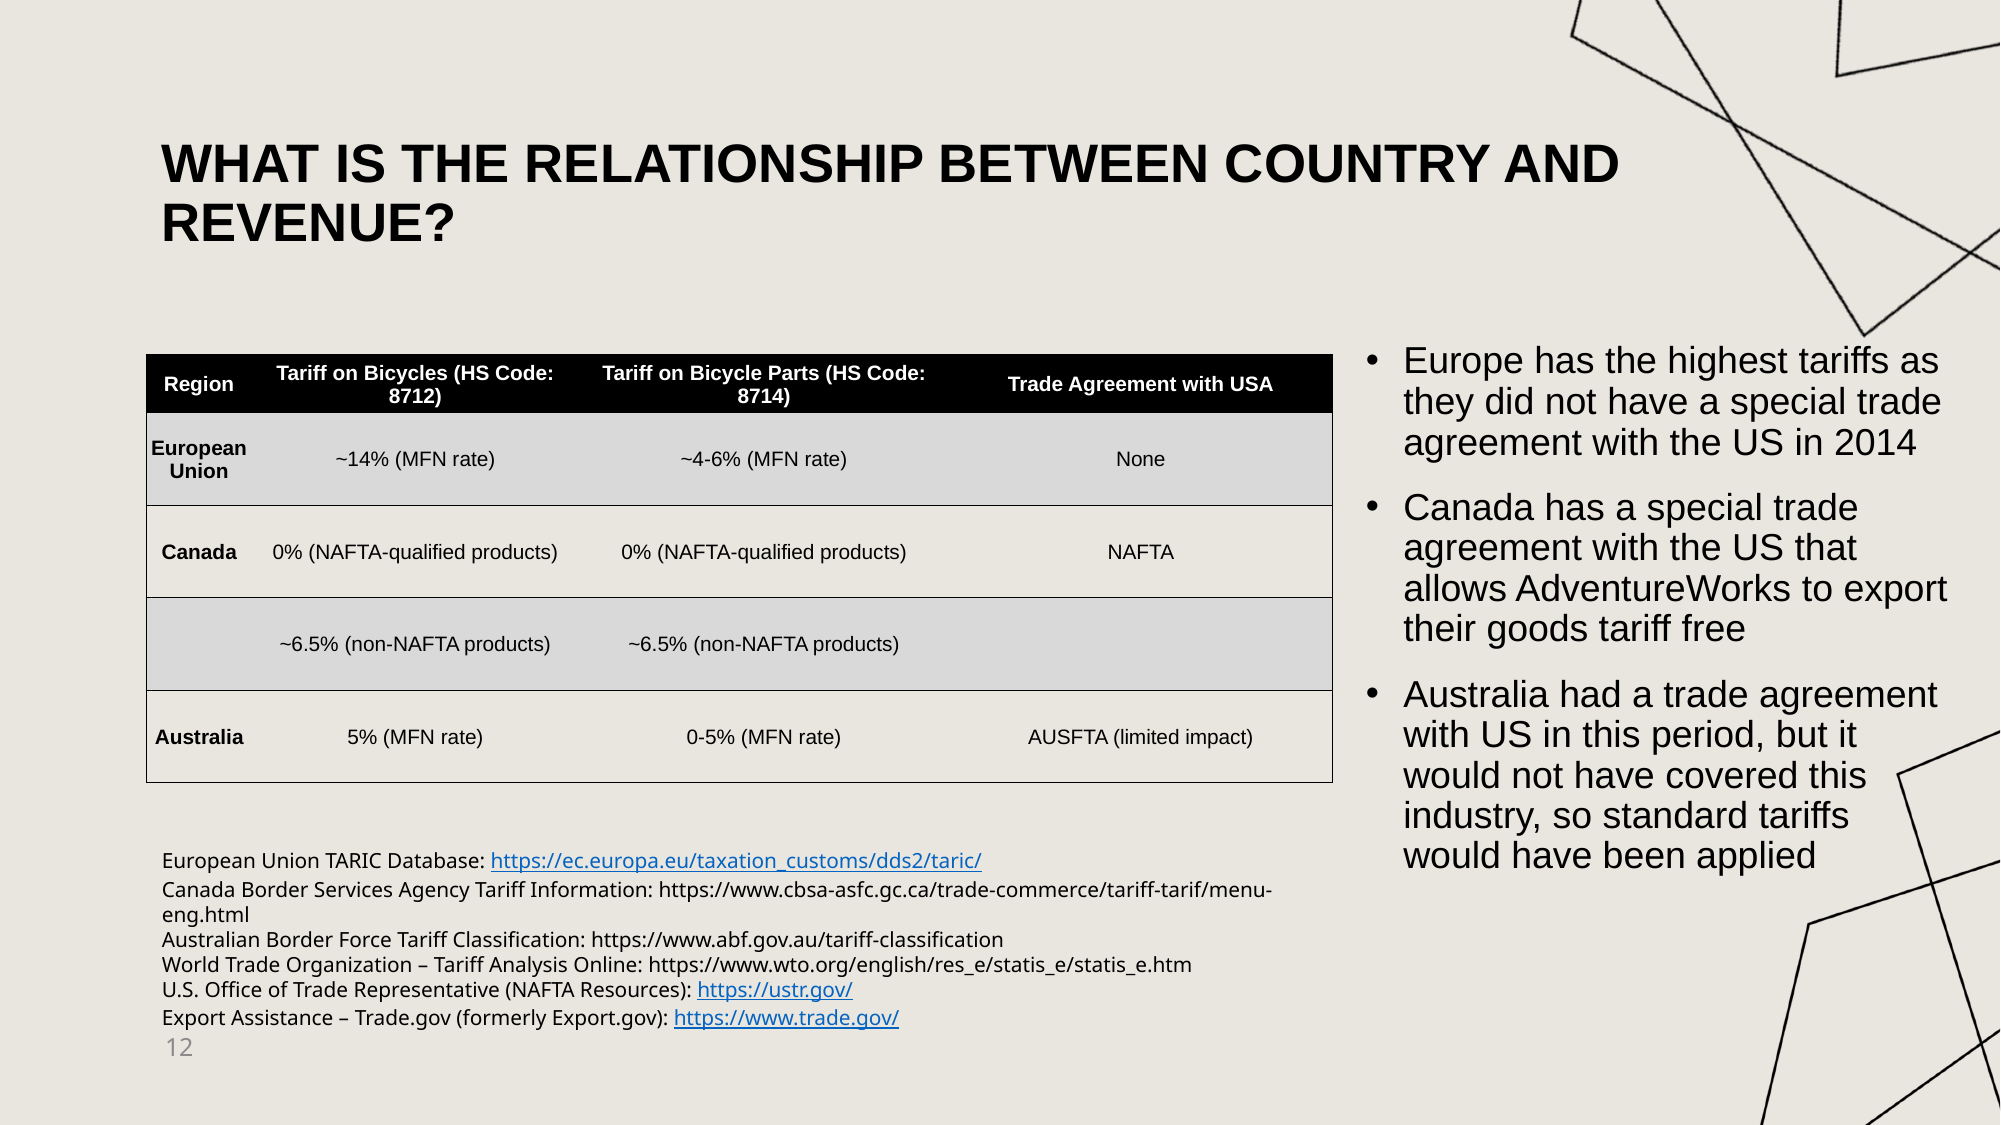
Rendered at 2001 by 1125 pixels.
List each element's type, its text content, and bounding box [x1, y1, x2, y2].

table_cell Australia [147, 691, 251, 782]
table_cell AUSFTA (limited impact) [949, 691, 1332, 782]
table_header Tariff on Bicycle Parts (HS Code: 8714) [580, 355, 949, 412]
table_cell None [949, 413, 1332, 505]
title What is the relationship between Country and Revenue? [146, 71, 1709, 318]
table_cell Canada [147, 506, 251, 597]
table_cell ~6.5% (non-NAFTA products) [580, 598, 949, 690]
picture [1723, 654, 2001, 1125]
table_cell 0% (NAFTA-qualified products) [251, 506, 580, 597]
table_cell [949, 598, 1332, 690]
table_cell European Union [147, 413, 251, 505]
table_cell ~4-6% (MFN rate) [580, 413, 949, 505]
table_cell ~14% (MFN rate) [251, 413, 580, 505]
table_cell ~6.5% (non-NAFTA products) [251, 598, 580, 690]
table_cell NAFTA [949, 506, 1332, 597]
table_cell 0% (NAFTA-qualified products) [580, 506, 949, 597]
table_cell [147, 598, 251, 690]
slide_number 12 [150, 1041, 254, 1074]
table_cell 0-5% (MFN rate) [580, 691, 949, 782]
table_header Region [147, 355, 251, 412]
text_box Europe has the highest tariffs as they did not have a special trade agreement with the US in 2014 Canada has a special trade agreement with the US that allows AdventureWorks to export their goods tariff free Australia had a trade agreement with US in this period, but it would not have covered this industry, so standard tariffs would have been applied [1350, 334, 1969, 1025]
table_header Trade Agreement with USA [949, 355, 1332, 412]
text_box European Union TARIC Database: https://ec.europa.eu/taxation_customs/dds2/taric/ Canada Border Services Agency Tariff Information: https://www.cbsa-asfc.gc.ca/trade-commerce/tariff-tarif/menu-eng.html Australian Border Force Tariff Classification: https://www.abf.gov.au/tariff-classification World Trade Organization – Tariff Analysis Online: https://www.wto.org/english/res_e/statis_e/statis_e.htm U.S. Office of Trade Representative (NAFTA Resources): https://ustr.gov/ Export Assistance – Trade.gov (formerly Export.gov): https://www.trade.gov/ [146, 840, 1321, 1041]
picture [1553, 0, 2000, 345]
table_cell 5% (MFN rate) [251, 691, 580, 782]
table_header Tariff on Bicycles (HS Code: 8712) [251, 355, 580, 412]
